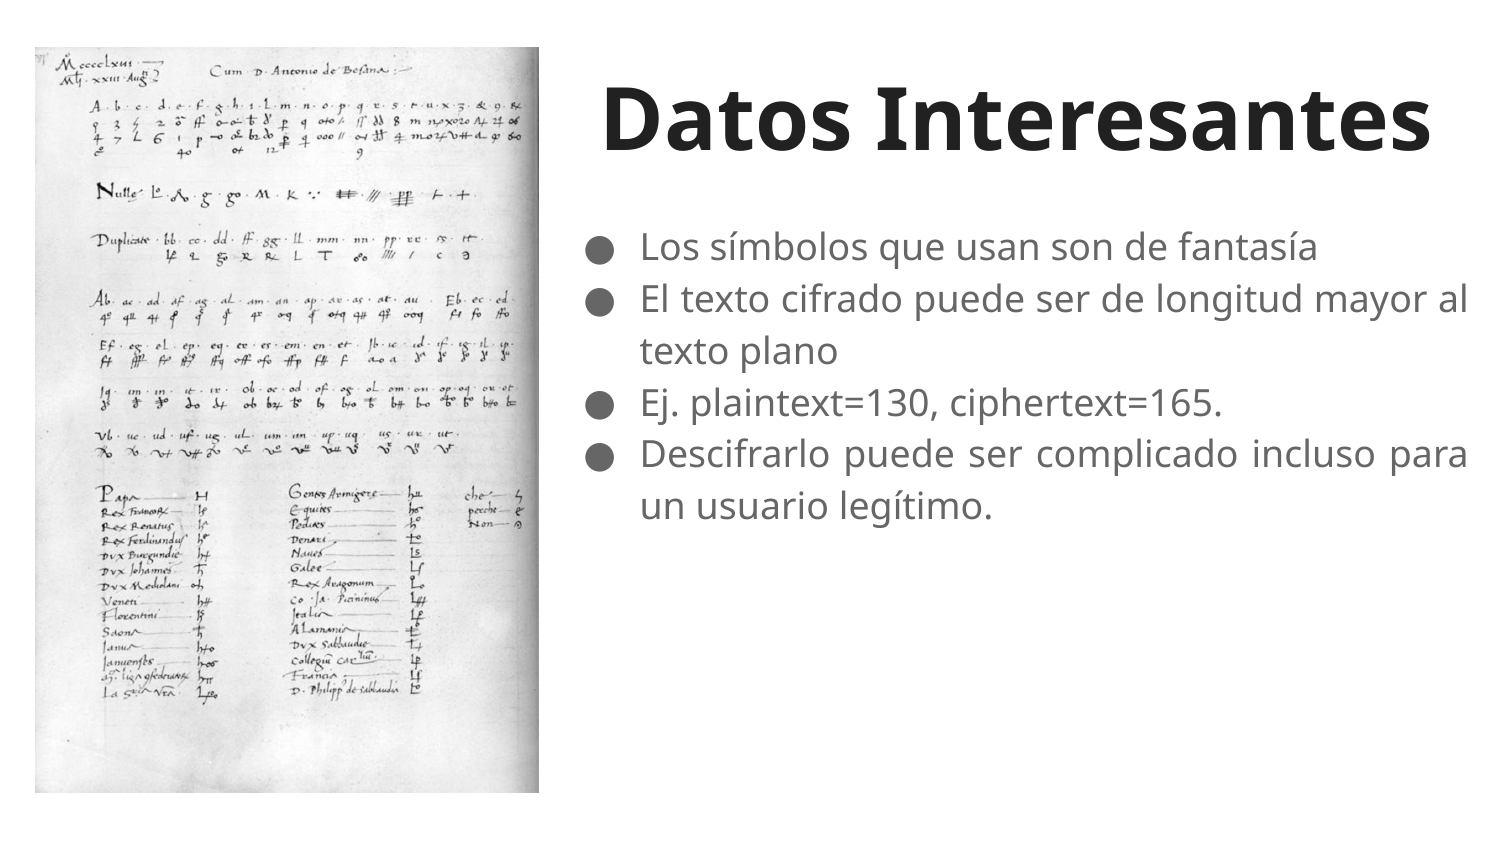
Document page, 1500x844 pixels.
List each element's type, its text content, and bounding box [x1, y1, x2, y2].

picture [35, 47, 539, 793]
list Los símbolos que usan son de fantasía El texto cifrado puede ser de longitud mayor al texto plano Ej. plaintext=130, ciphertext=165. Descifrarlo puede ser complicado incluso para un usuario legítimo. [549, 201, 1485, 750]
title Datos Interesantes [540, 48, 1449, 180]
